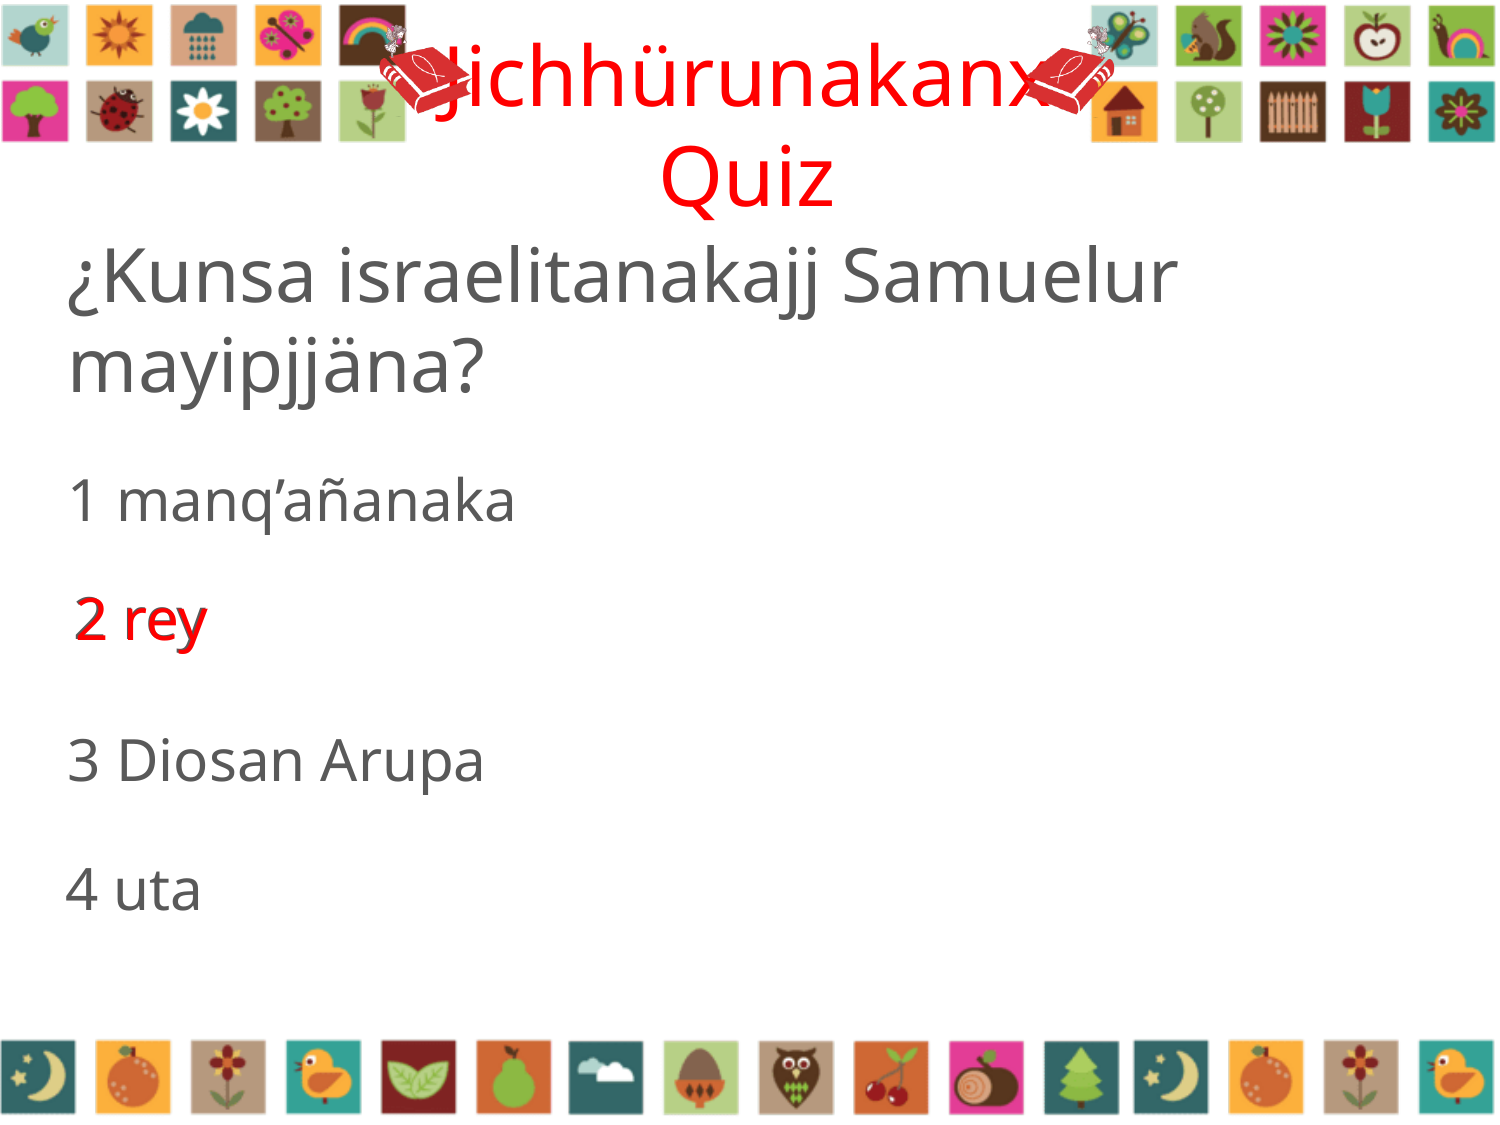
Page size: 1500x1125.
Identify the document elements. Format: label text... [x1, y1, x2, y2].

text_box ¿Kunsa israelitanakajj Samuelur mayipjjäna? [53, 219, 1436, 415]
text_box Jichhürunakanx Quiz [414, 16, 1080, 219]
picture [992, 3, 1500, 150]
text_box 2 rey [60, 574, 1490, 660]
text_box 1 manq’añanaka [53, 456, 1436, 541]
text_box 3 Diosan Arupa [53, 716, 1483, 801]
text_box 4 uta [50, 844, 1480, 930]
picture [0, 3, 504, 150]
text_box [0, 1028, 1500, 1118]
